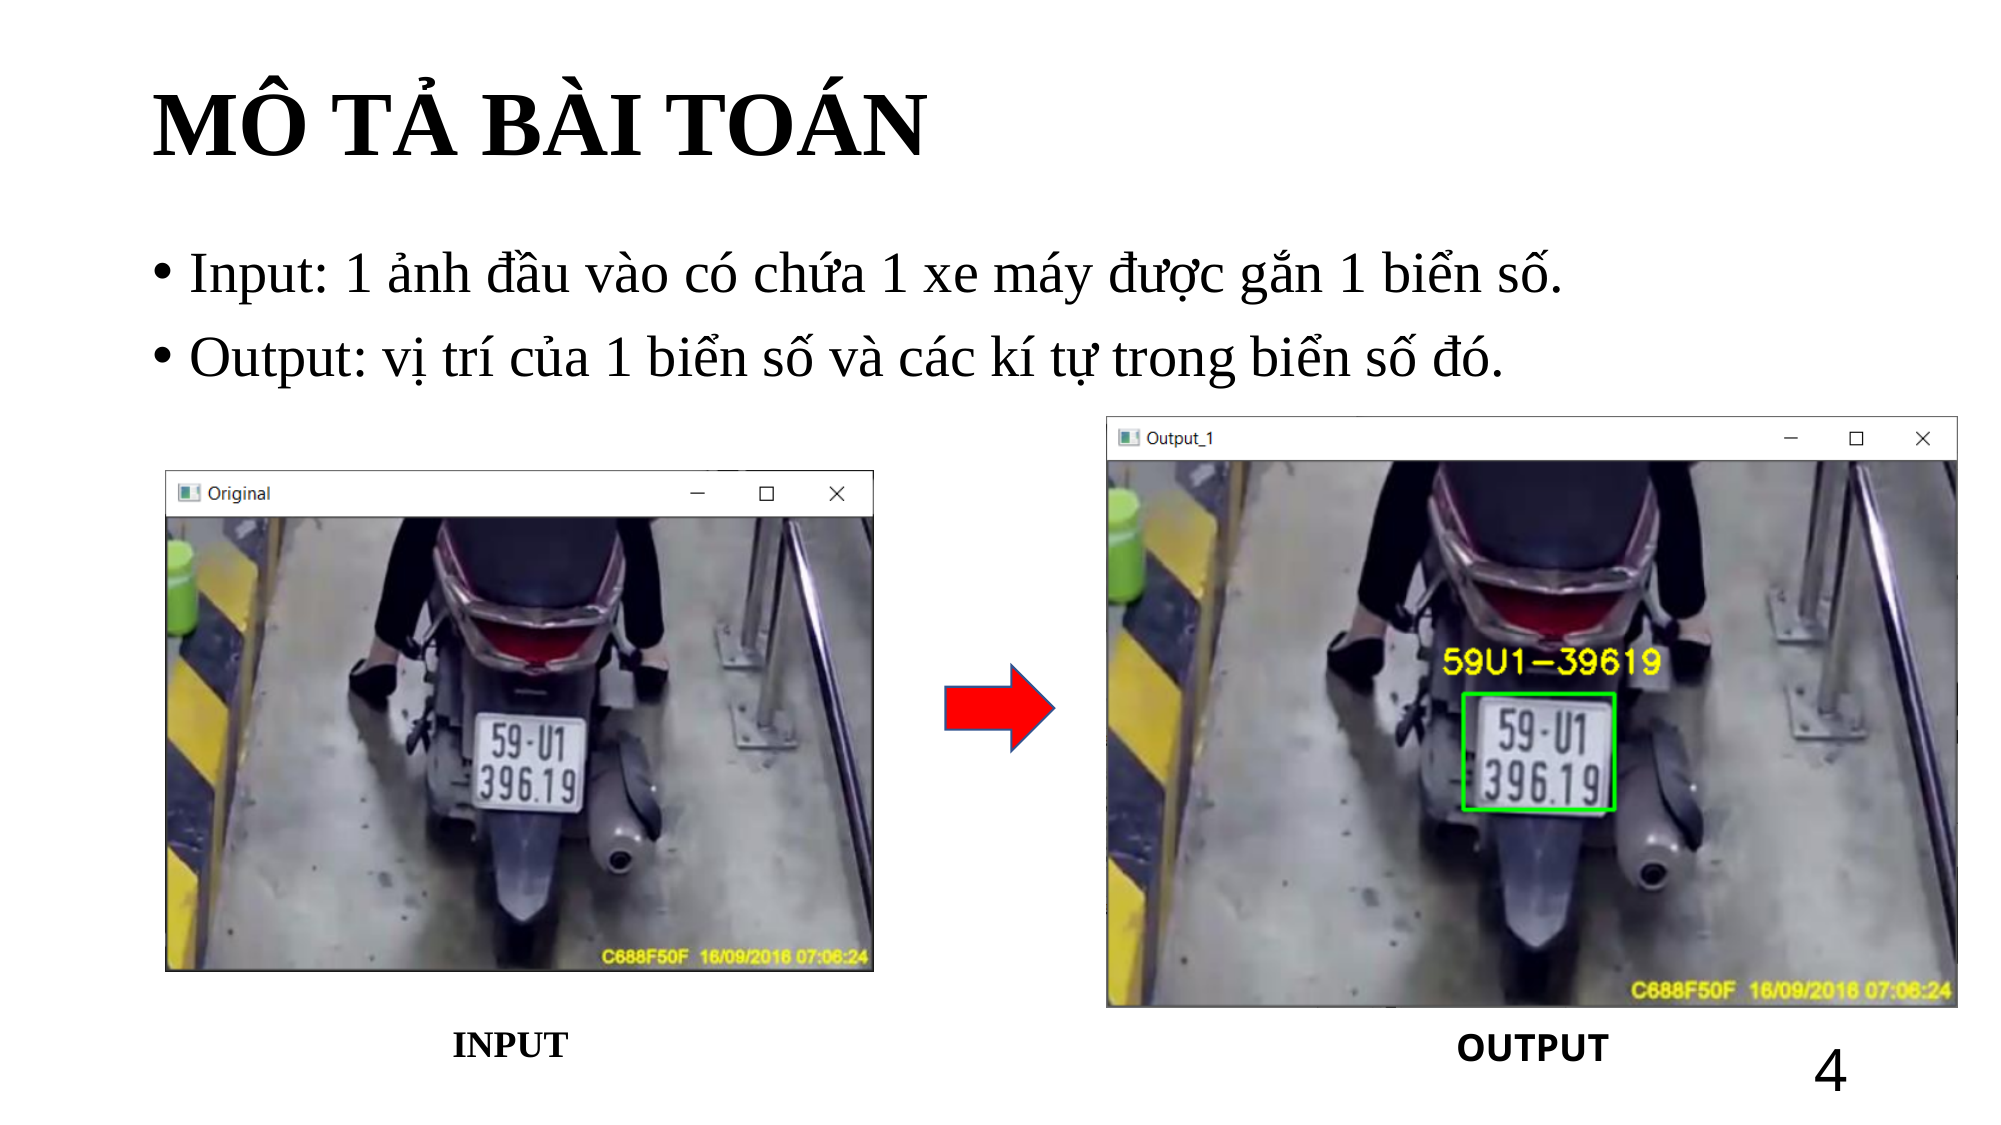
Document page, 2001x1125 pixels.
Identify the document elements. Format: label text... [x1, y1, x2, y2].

title MÔ TẢ BÀI TOÁN [137, 17, 1863, 234]
picture [165, 470, 874, 972]
text_box OUTPUT [1441, 1016, 1625, 1042]
picture [1106, 416, 1958, 1008]
text_box [944, 662, 1056, 754]
text_box INPUT [437, 1012, 584, 1073]
list Input: 1 ảnh đầu vào có chứa 1 xe máy được gắn 1 biển số. Output: vị trí của 1 biển số và các kí tự trong biển số đó. [137, 234, 1863, 417]
slide_number 4 [1412, 1042, 1863, 1103]
